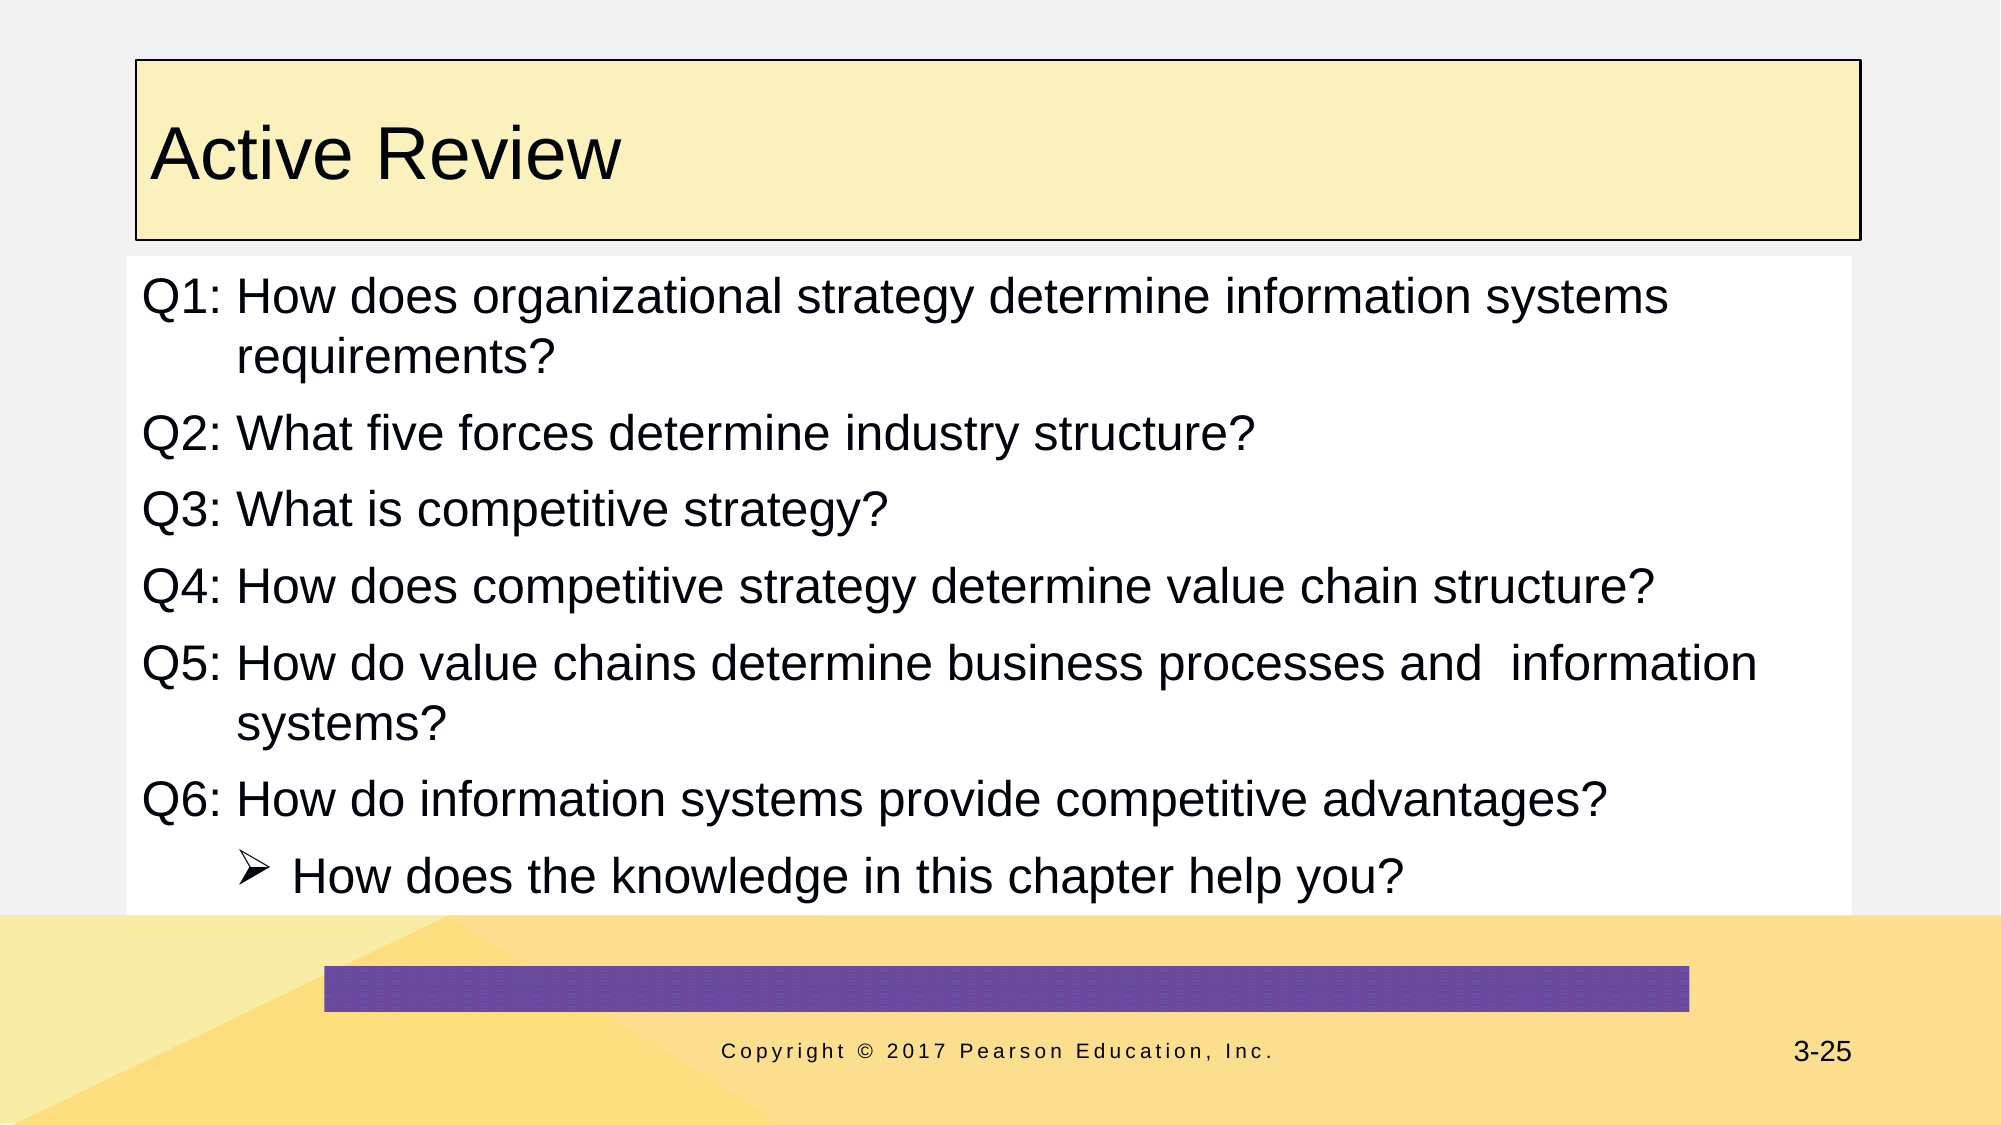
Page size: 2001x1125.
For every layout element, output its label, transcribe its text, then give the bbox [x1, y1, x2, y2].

list Q1: How does organizational strategy determine information systems requirements? Q2: What five forces determine industry structure? Q3: What is competitive strategy? Q4: How does competitive strategy determine value chain structure? Q5: How do value chains determine business processes and information systems? Q6: How do information systems provide competitive advantages? How does the knowledge in this chapter help you? [126, 255, 1852, 916]
title Active Review [135, 59, 1862, 241]
footer Copyright © 2017 Pearson Education, Inc. [326, 1025, 1677, 1075]
